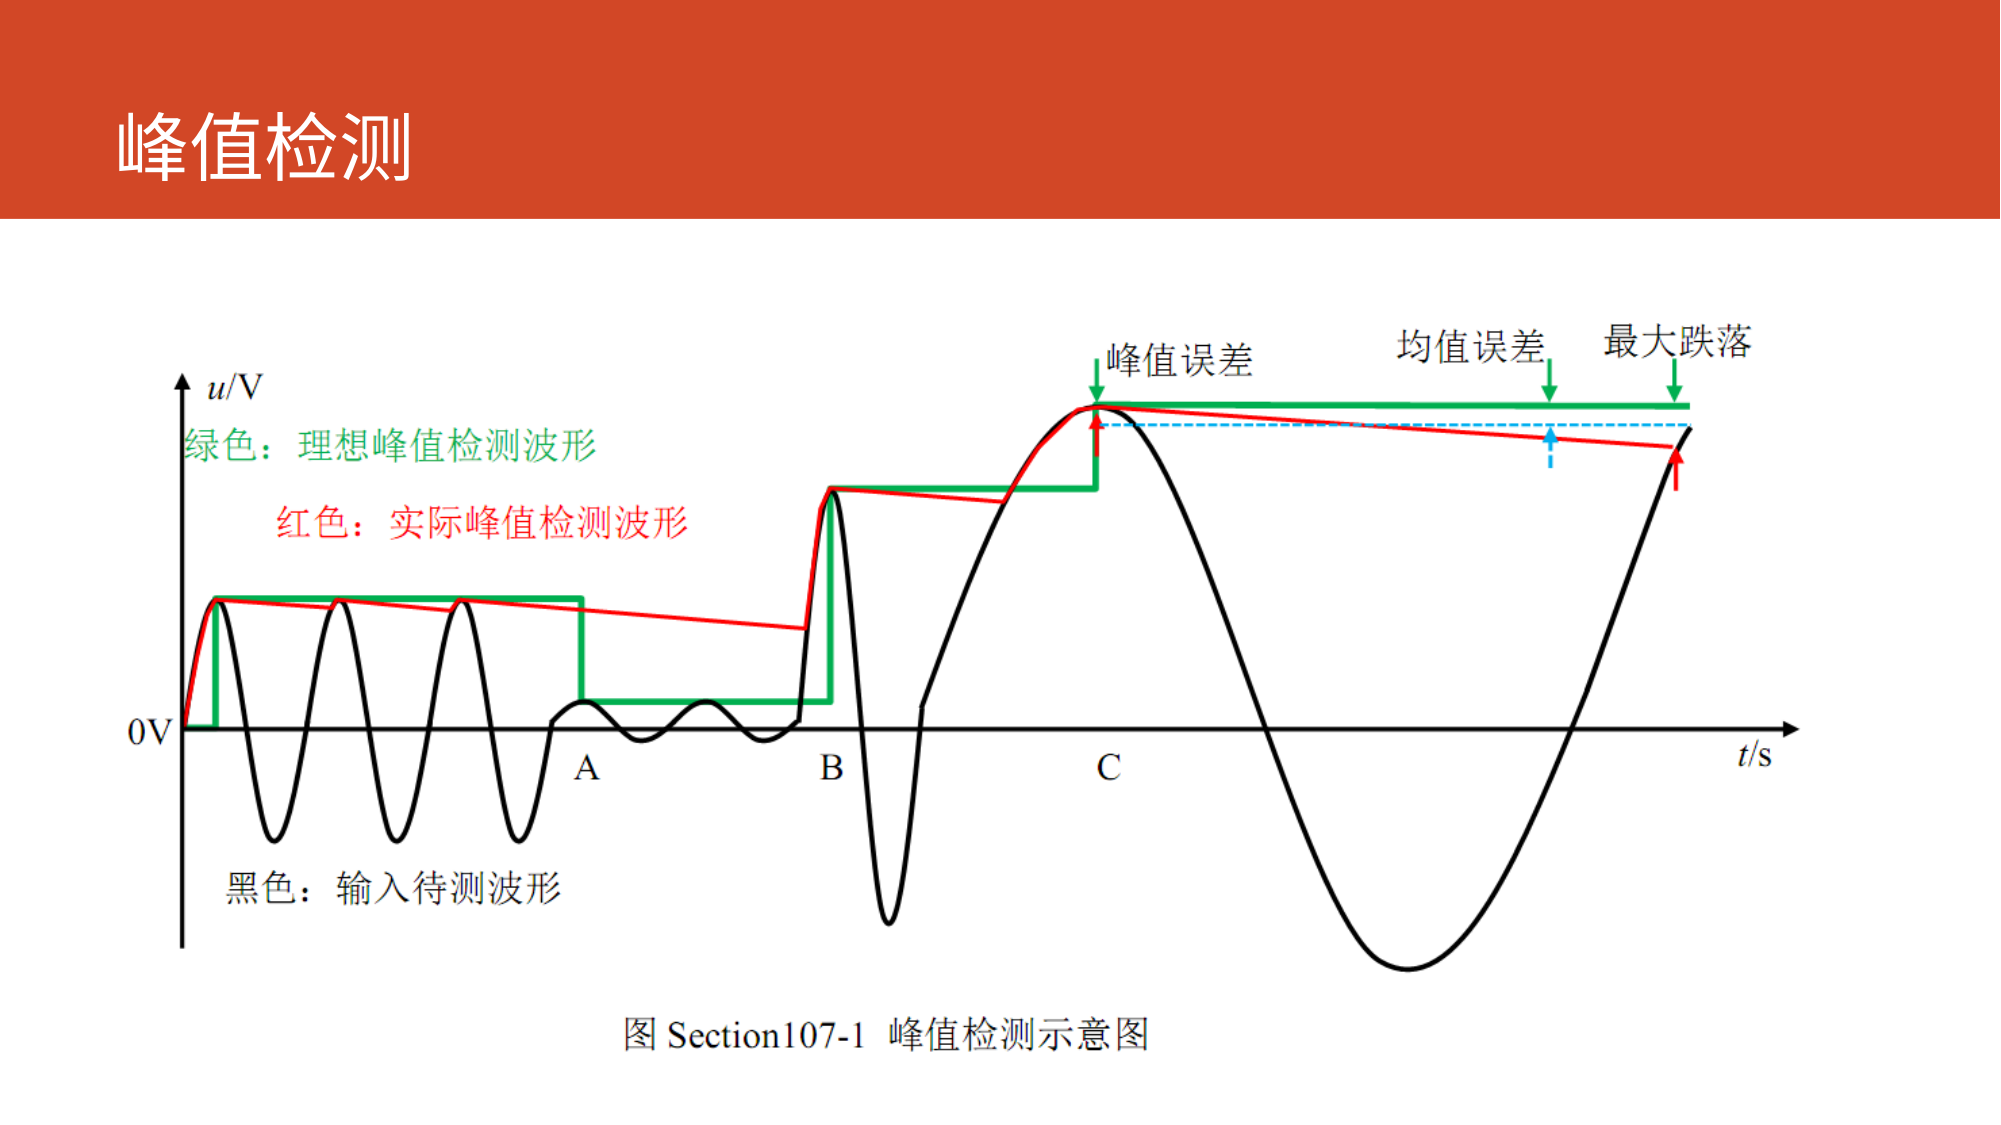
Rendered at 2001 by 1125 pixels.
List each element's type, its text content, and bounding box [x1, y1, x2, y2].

title 峰值检测 [99, 0, 1863, 199]
picture [99, 299, 1828, 1068]
